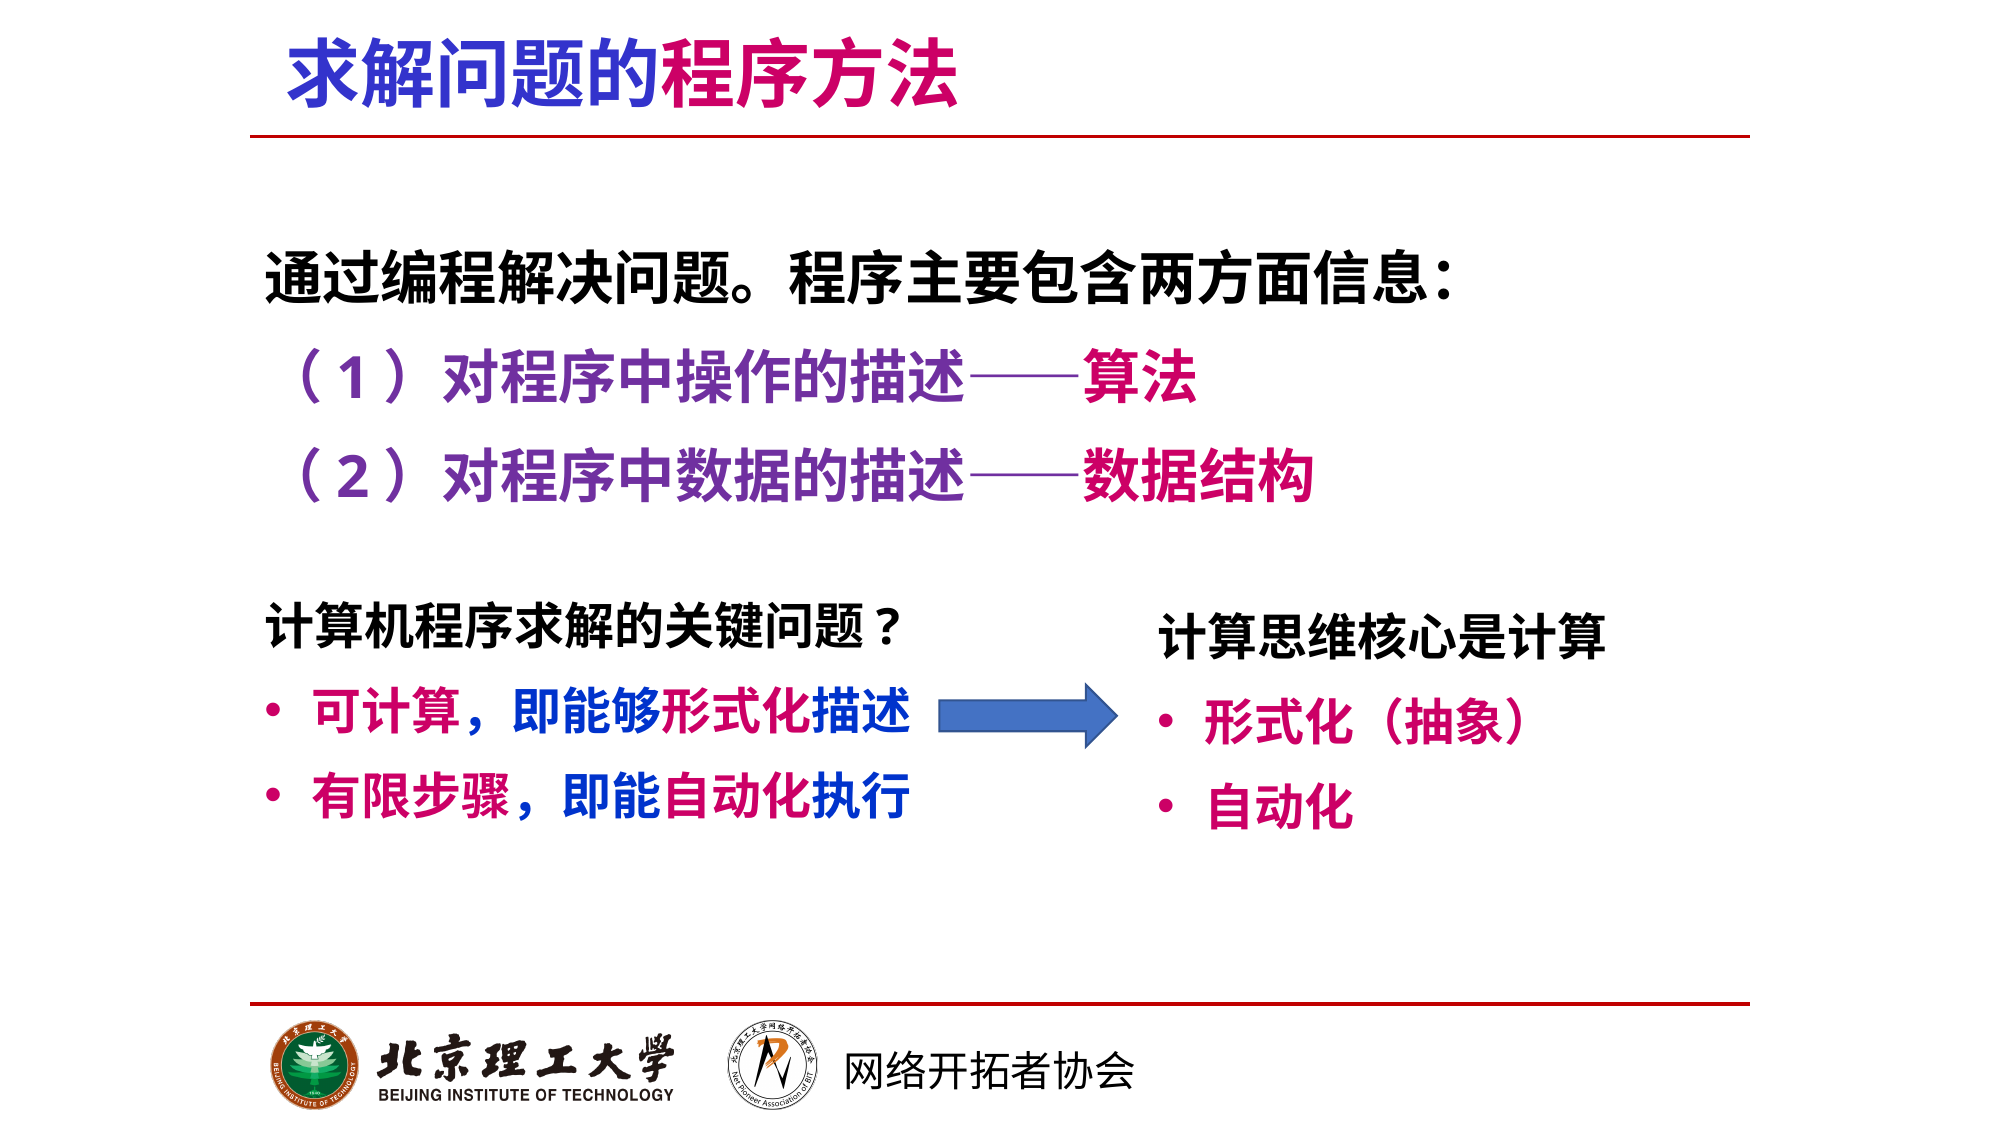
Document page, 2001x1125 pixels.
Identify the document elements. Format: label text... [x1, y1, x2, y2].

text_box 计算机程序求解的关键问题? 可计算，即能够形式化描述 有限步骤，即能自动化执行 [249, 587, 932, 832]
picture [727, 1020, 818, 1110]
text_box 求解问题的程序方法 [270, 19, 1696, 124]
text_box 计算思维核心是计算 形式化（抽象） 自动化 [1142, 597, 1712, 843]
text_box 网络开拓者协会 [828, 1037, 1402, 1102]
text_box 通过编程解决问题。程序主要包含两方面信息： （1）对程序中操作的描述——算法 （2）对程序中数据的描述——数据结构 [249, 233, 1561, 518]
text_box [938, 682, 1119, 750]
picture [270, 1020, 674, 1110]
